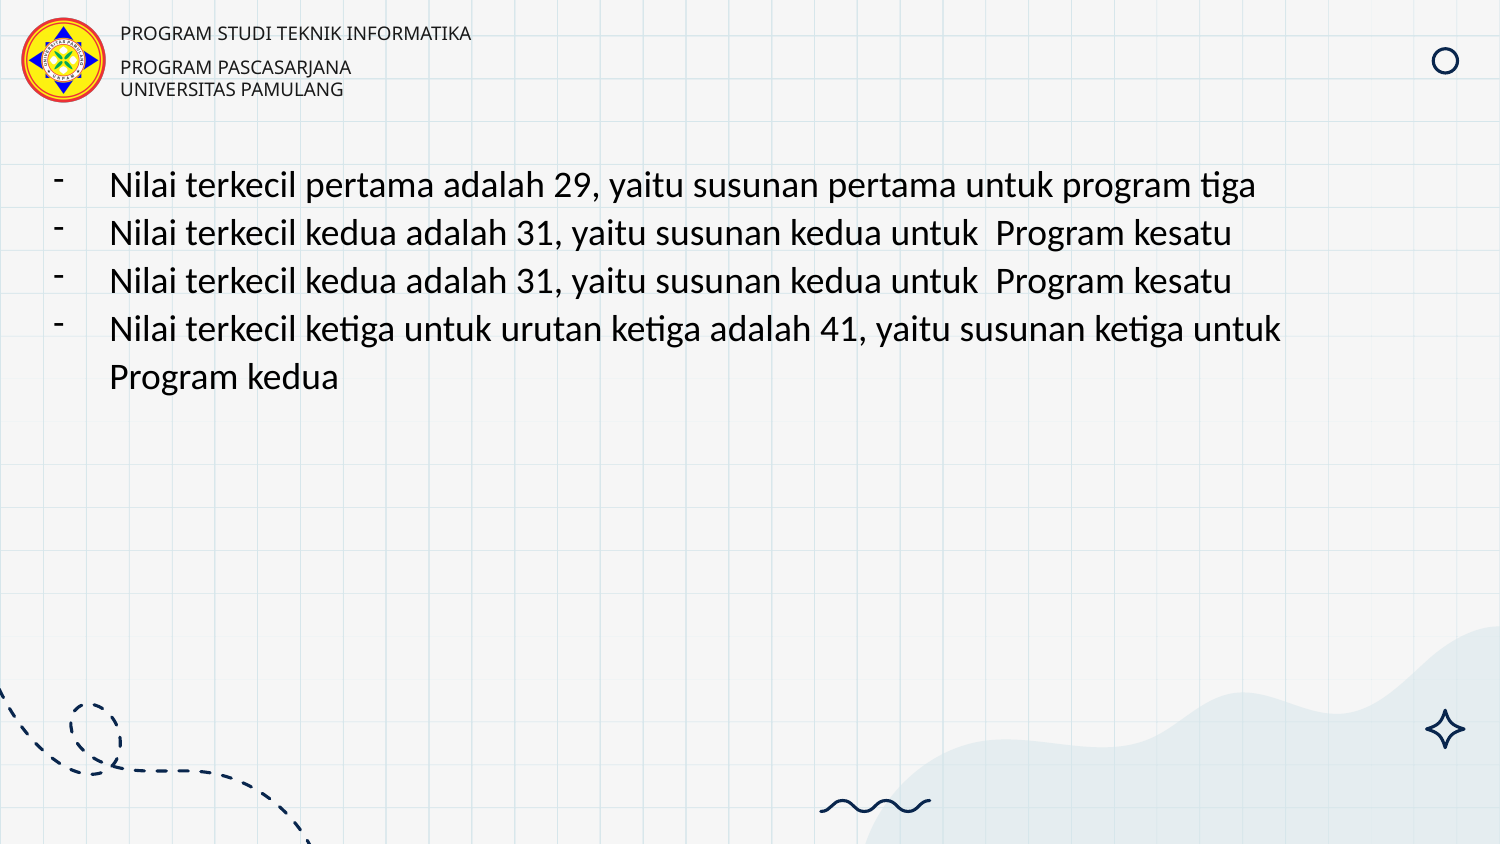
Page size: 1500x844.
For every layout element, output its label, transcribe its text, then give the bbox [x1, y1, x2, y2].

text_box Nilai terkecil pertama adalah 29, yaitu susunan pertama untuk program tiga Nilai terkecil kedua adalah 31, yaitu susunan kedua untuk Program kesatu Nilai terkecil kedua adalah 31, yaitu susunan kedua untuk Program kesatu Nilai terkecil ketiga untuk urutan ketiga adalah 41, yaitu susunan ketiga untuk Program kedua [38, 149, 1389, 470]
picture [0, 0, 1500, 844]
text_box PROGRAM STUDI TEKNIK INFORMATIKA PROGRAM PASCASARJANA UNIVERSITAS PAMULANG [135, 26, 520, 96]
